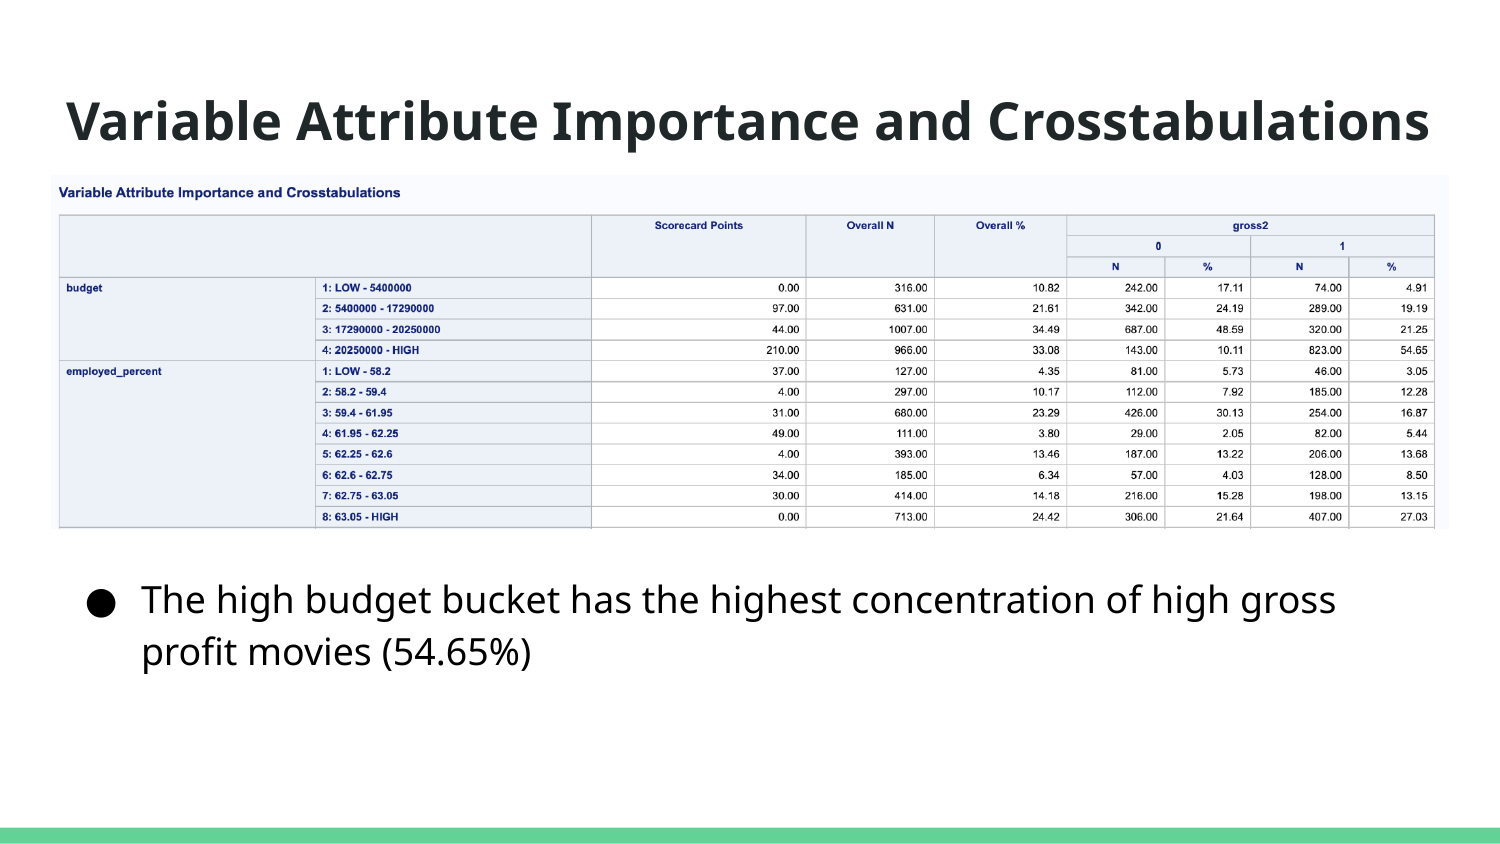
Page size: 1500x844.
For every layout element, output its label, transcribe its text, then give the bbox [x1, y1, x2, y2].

picture [50, 175, 1450, 530]
title Variable Attribute Importance and Crosstabulations [51, 72, 1449, 167]
list The high budget bucket has the highest concentration of high gross profit movies (54.65%) [51, 554, 1449, 707]
